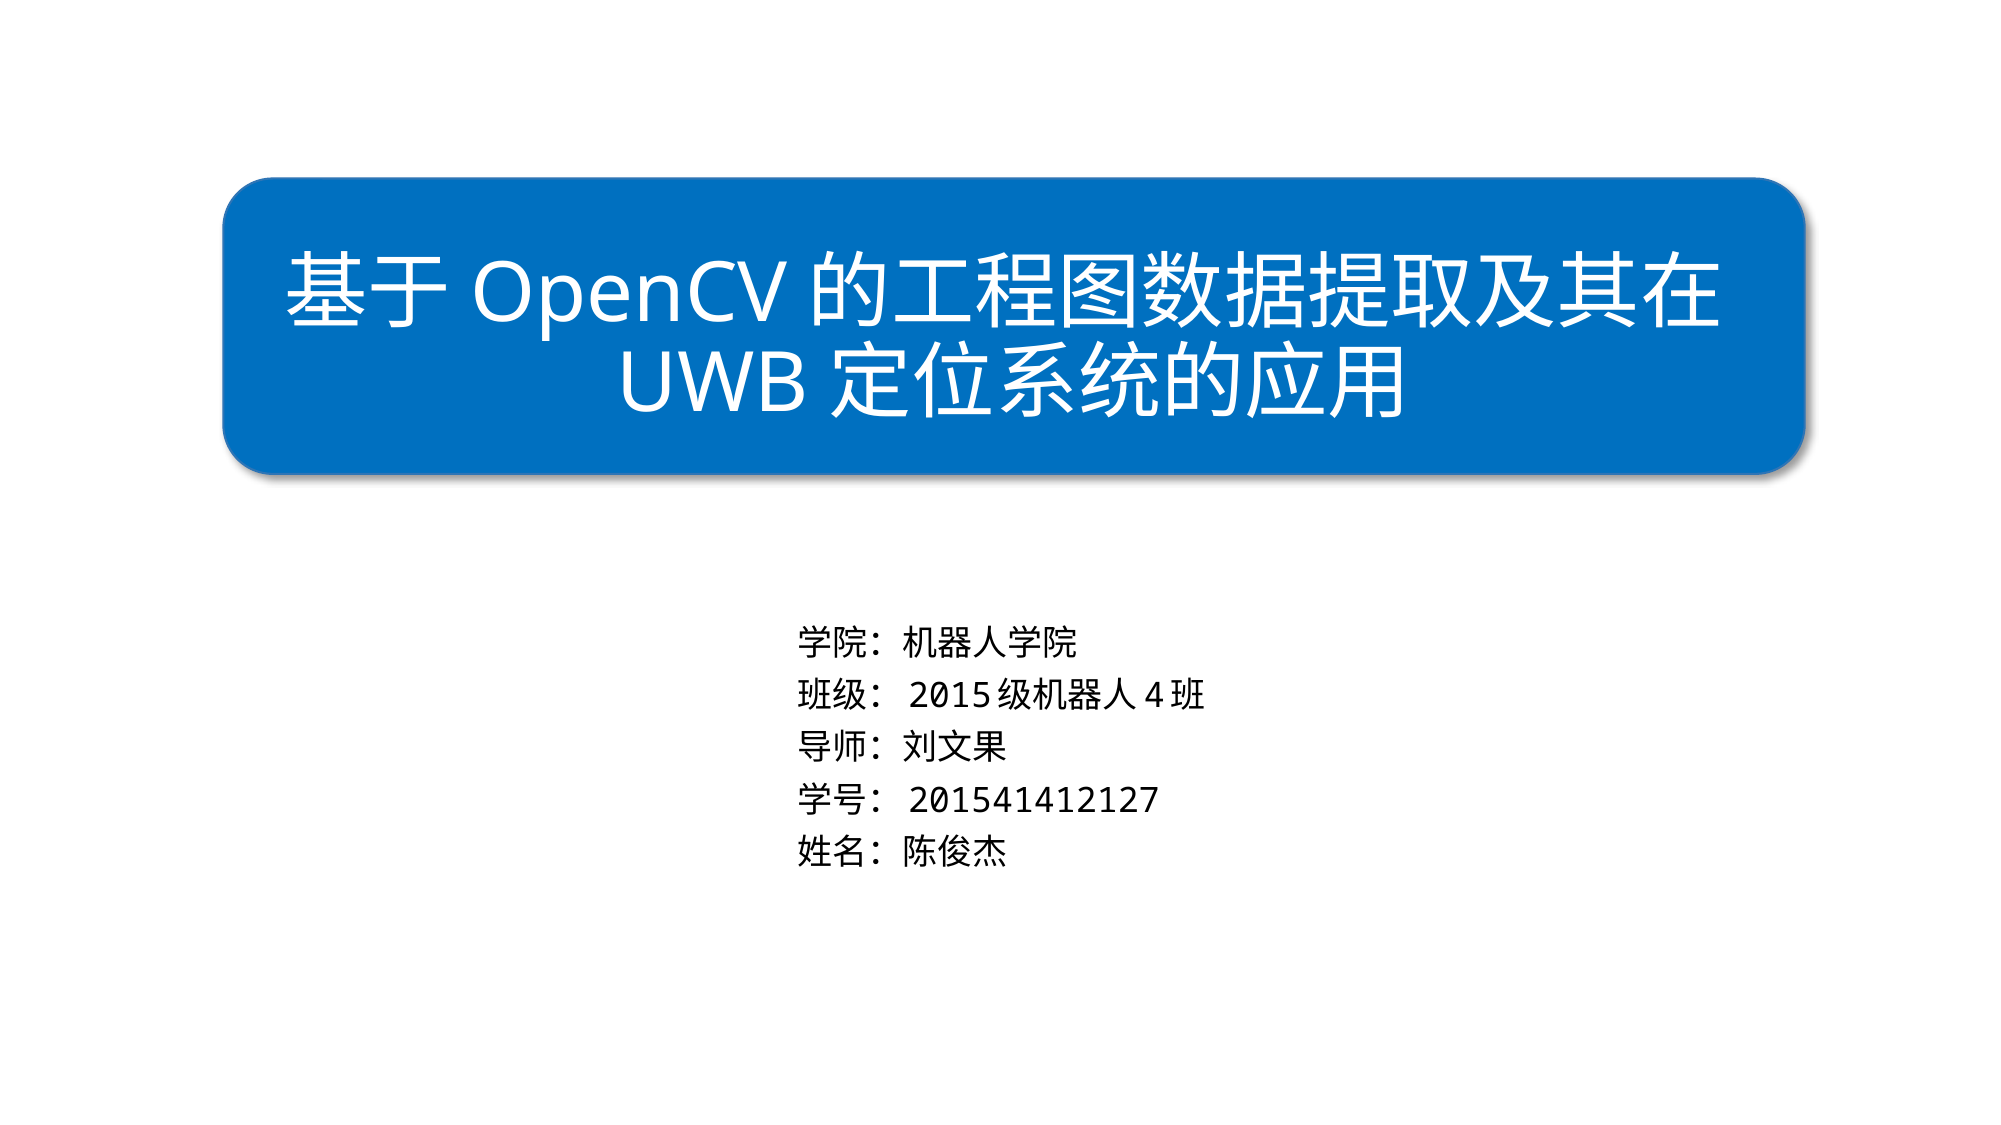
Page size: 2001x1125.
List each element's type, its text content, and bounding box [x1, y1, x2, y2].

subtitle 学院：机器人学院 班级：2015级机器人4班 导师：刘文果 学号：201541412127 姓名：陈俊杰 [782, 579, 1246, 882]
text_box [223, 178, 1805, 474]
